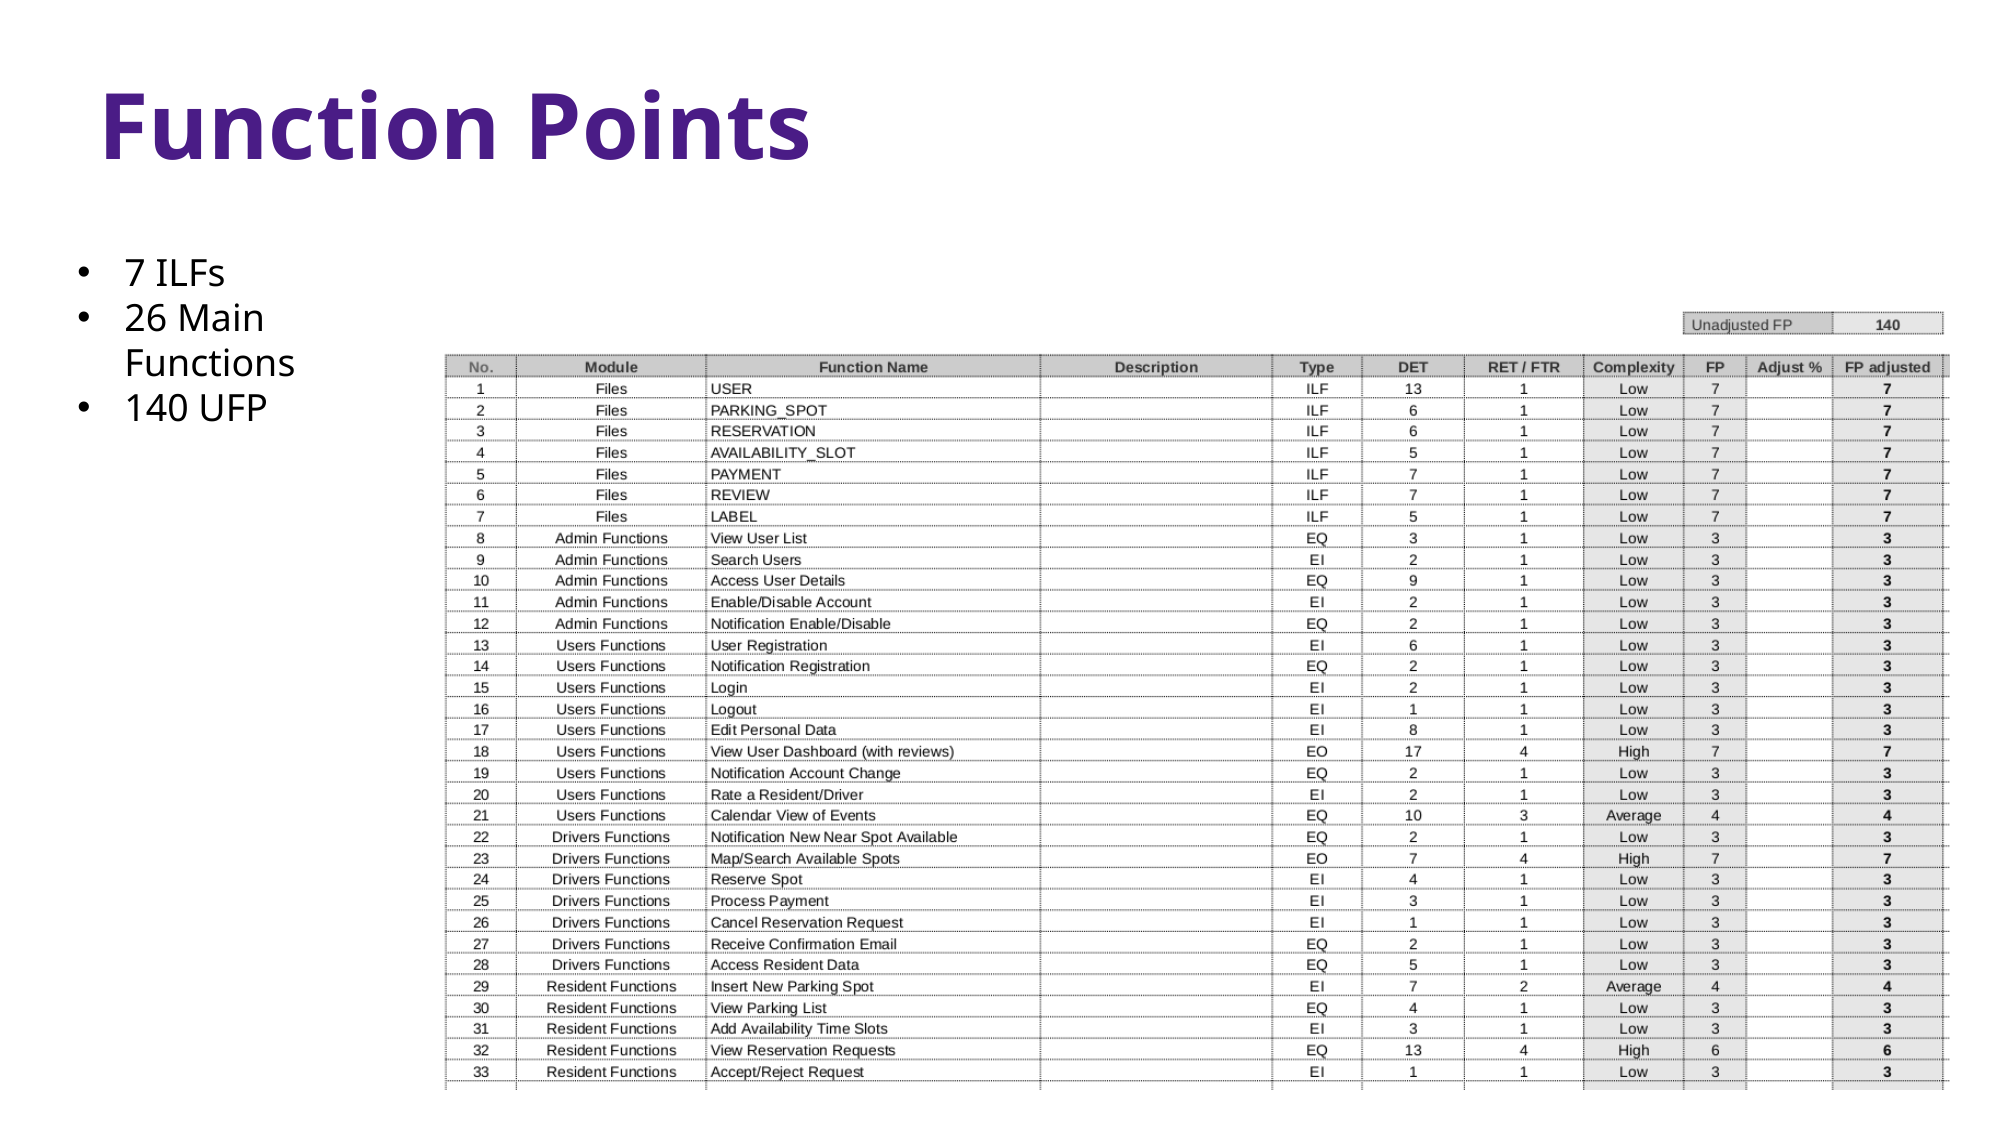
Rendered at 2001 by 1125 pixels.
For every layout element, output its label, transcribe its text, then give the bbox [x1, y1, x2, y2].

picture [436, 301, 1951, 1090]
text_box Function Points [83, 60, 1427, 226]
text_box 7 ILFs 26 Main Functions 140 UFP [62, 241, 438, 437]
